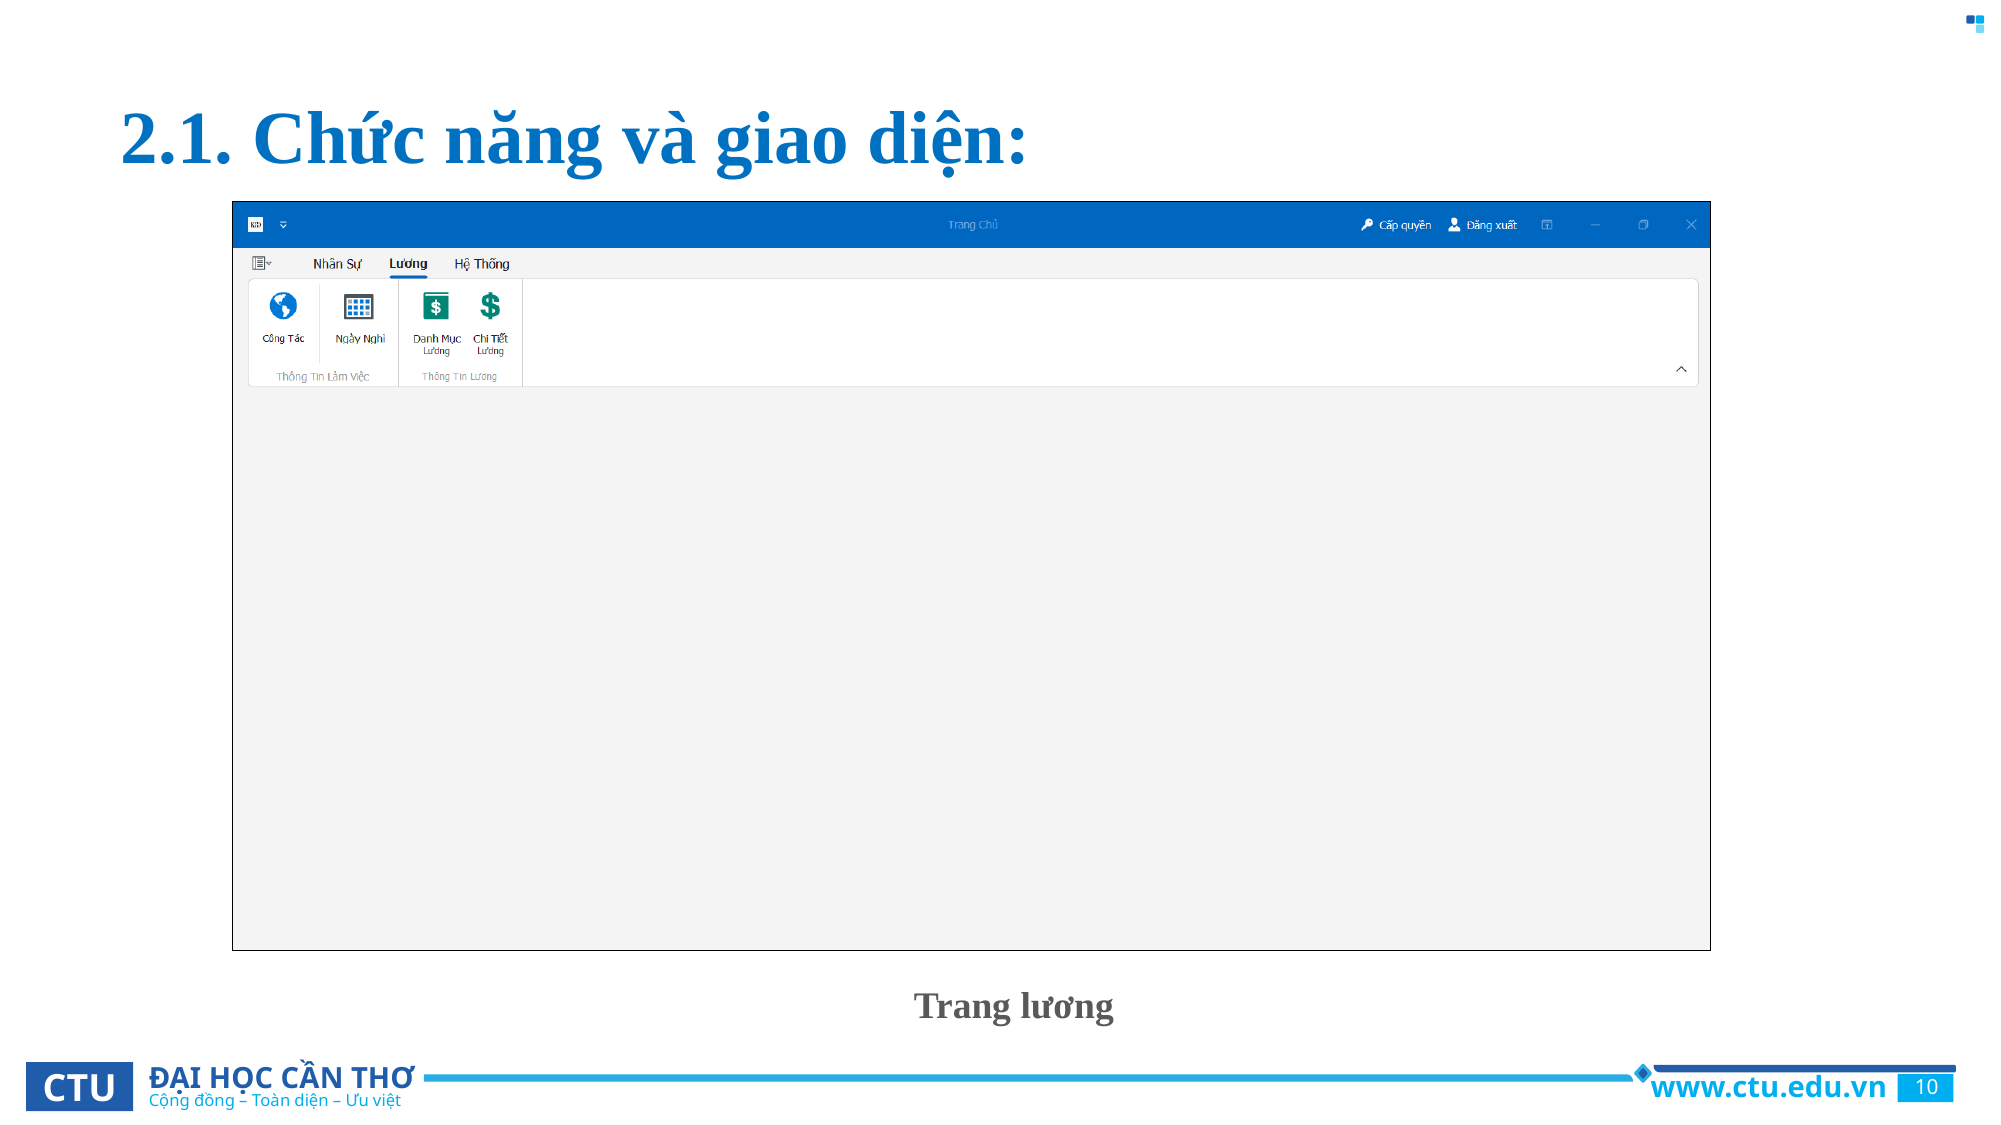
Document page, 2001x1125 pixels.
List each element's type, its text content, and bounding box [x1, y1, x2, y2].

title 2.1. Chức năng và giao diện: [105, 74, 1086, 188]
text_box Trang lương [825, 951, 1203, 1032]
picture [232, 201, 1711, 951]
